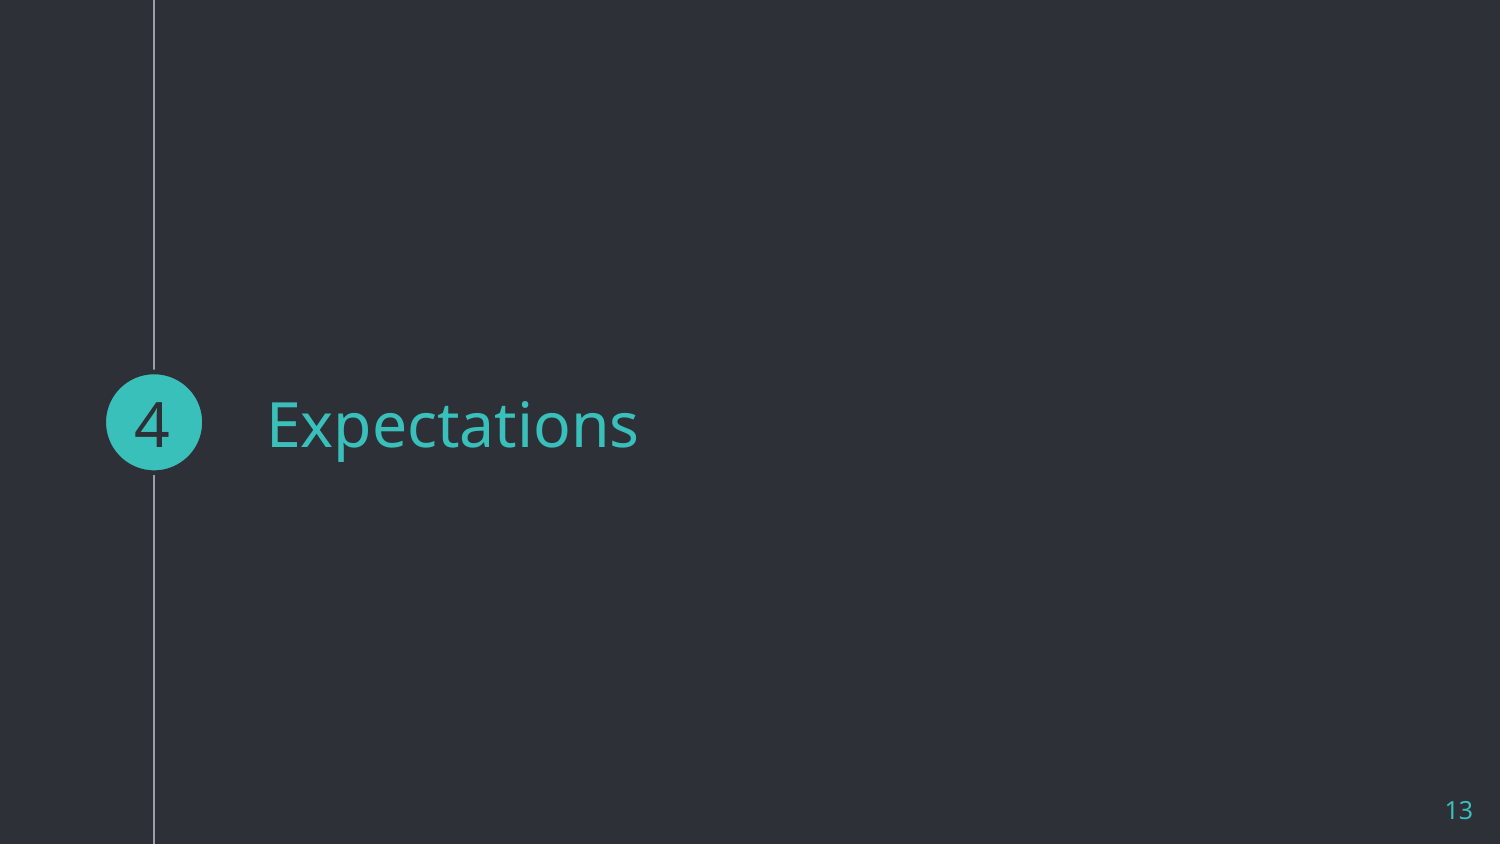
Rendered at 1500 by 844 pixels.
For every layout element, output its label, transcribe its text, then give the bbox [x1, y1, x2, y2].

slide_number 13 [1398, 779, 1489, 832]
title Expectations [250, 378, 1362, 466]
text_box 4 [86, 373, 218, 471]
